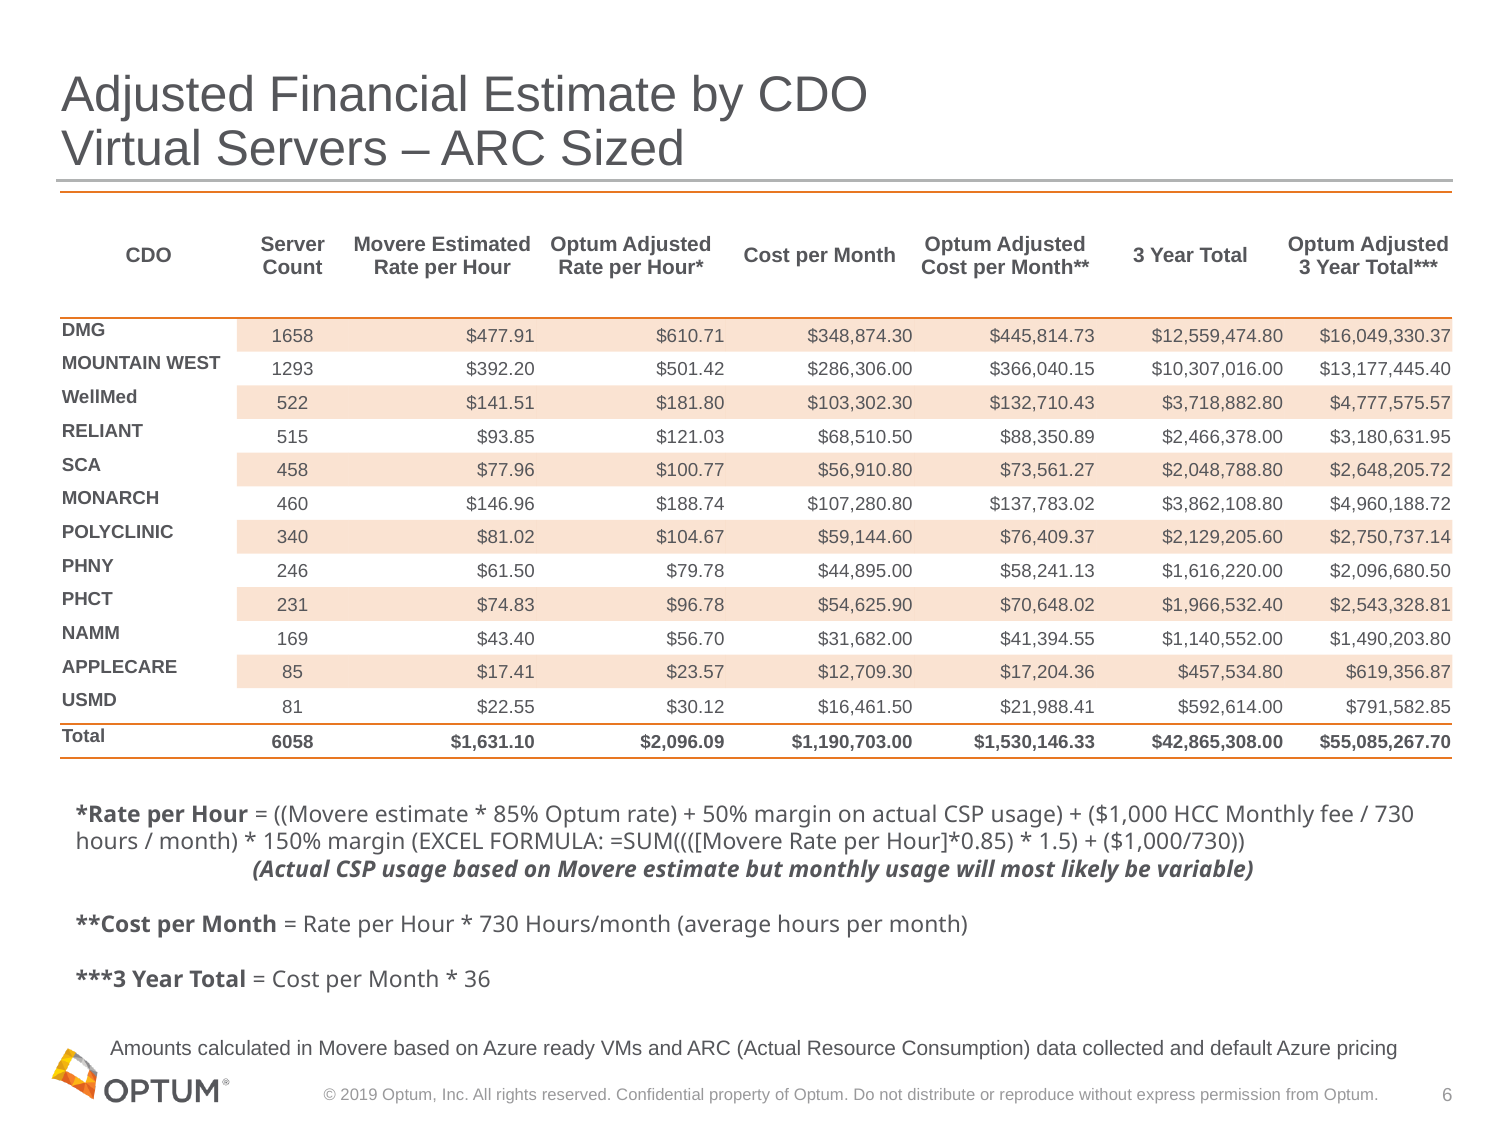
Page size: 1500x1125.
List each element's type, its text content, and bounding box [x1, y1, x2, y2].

table_cell $21,988.41 [914, 688, 1096, 723]
table_cell $103,302.30 [726, 385, 914, 419]
table_cell $59,144.60 [726, 520, 914, 554]
table_cell $2,096.09 [536, 725, 726, 757]
table_cell $22.55 [349, 688, 536, 723]
table_cell $10,307,016.00 [1096, 352, 1285, 385]
table_cell $31,682.00 [726, 621, 914, 655]
table_cell $592,614.00 [1096, 688, 1285, 723]
table_cell $23.57 [536, 655, 726, 688]
picture [33, 1030, 247, 1120]
table_cell USMD [60, 688, 237, 723]
table_cell $501.42 [536, 352, 726, 385]
title Adjusted Financial Estimate by CDO Virtual Servers – ARC Sized [60, 0, 1454, 177]
table_cell $93.85 [349, 419, 536, 453]
table_cell $610.71 [536, 319, 726, 352]
table_cell PHNY [60, 554, 237, 587]
table_cell $477.91 [349, 319, 536, 352]
table_cell $3,862,108.80 [1096, 486, 1285, 520]
table_cell $4,777,575.57 [1285, 385, 1452, 419]
table_cell $43.40 [349, 621, 536, 655]
table_cell $1,530,146.33 [914, 725, 1096, 757]
table_cell $2,129,205.60 [1096, 520, 1285, 554]
table_cell 340 [237, 520, 349, 554]
table_cell 522 [237, 385, 349, 419]
table_cell $58,241.13 [914, 554, 1096, 587]
table_cell $1,190,703.00 [726, 725, 914, 757]
table_cell $79.78 [536, 554, 726, 587]
table_header Movere Estimated Rate per Hour [349, 193, 536, 317]
table_header Optum Adjusted Cost per Month** [914, 193, 1096, 317]
table_cell $76,409.37 [914, 520, 1096, 554]
table_cell $3,180,631.95 [1285, 419, 1452, 453]
table_cell $1,631.10 [349, 725, 536, 757]
table_cell 85 [237, 655, 349, 688]
table_cell MONARCH [60, 486, 237, 520]
table_cell $2,466,378.00 [1096, 419, 1285, 453]
table_cell PHCT [60, 587, 237, 621]
table_cell $13,177,445.40 [1285, 352, 1452, 385]
table_cell 1658 [237, 319, 349, 352]
table_cell $181.80 [536, 385, 726, 419]
table_cell $2,096,680.50 [1285, 554, 1452, 587]
table_cell 81 [237, 688, 349, 723]
table_cell $16,049,330.37 [1285, 319, 1452, 352]
table_header Optum Adjusted Rate per Hour* [536, 193, 726, 317]
table_cell DMG [60, 319, 237, 352]
table_cell 6058 [237, 725, 349, 757]
table_cell $619,356.87 [1285, 655, 1452, 688]
table_cell $141.51 [349, 385, 536, 419]
table_cell $2,648,205.72 [1285, 453, 1452, 486]
table_cell 458 [237, 453, 349, 486]
table_cell $445,814.73 [914, 319, 1096, 352]
table_cell RELIANT [60, 419, 237, 453]
table_cell $100.77 [536, 453, 726, 486]
table_cell 169 [237, 621, 349, 655]
table_cell $30.12 [536, 688, 726, 723]
table_cell $188.74 [536, 486, 726, 520]
table_cell $4,960,188.72 [1285, 486, 1452, 520]
text_box Amounts calculated in Movere based on Azure ready VMs and ARC (Actual Resource Consumption) data collected and default Azure pricing [60, 1035, 1453, 1061]
table_cell $121.03 [536, 419, 726, 453]
table_header Optum Adjusted 3 Year Total*** [1285, 193, 1452, 317]
table_cell $56,910.80 [726, 453, 914, 486]
table_cell $107,280.80 [726, 486, 914, 520]
table_header Cost per Month [726, 193, 914, 317]
table_cell $392.20 [349, 352, 536, 385]
table_cell Total [60, 725, 237, 757]
table_header CDO [60, 193, 237, 317]
table_cell POLYCLINIC [60, 520, 237, 554]
table_cell 515 [237, 419, 349, 453]
table_cell $348,874.30 [726, 319, 914, 352]
table_cell $2,543,328.81 [1285, 587, 1452, 621]
table_cell $146.96 [349, 486, 536, 520]
table_cell SCA [60, 453, 237, 486]
table_cell $2,048,788.80 [1096, 453, 1285, 486]
table_cell 1293 [237, 352, 349, 385]
table_cell $2,750,737.14 [1285, 520, 1452, 554]
table_cell NAMM [60, 621, 237, 655]
table_cell $55,085,267.70 [1285, 725, 1452, 757]
table_cell $81.02 [349, 520, 536, 554]
table_cell $16,461.50 [726, 688, 914, 723]
table_cell $44,895.00 [726, 554, 914, 587]
table_cell 460 [237, 486, 349, 520]
table_cell $286,306.00 [726, 352, 914, 385]
table_cell WellMed [60, 385, 237, 419]
table_cell $77.96 [349, 453, 536, 486]
table_header Server Count [237, 193, 349, 317]
table_header 3 Year Total [1096, 193, 1285, 317]
table_cell $1,616,220.00 [1096, 554, 1285, 587]
table_cell $61.50 [349, 554, 536, 587]
table_cell $1,966,532.40 [1096, 587, 1285, 621]
table_cell $96.78 [536, 587, 726, 621]
table_cell $74.83 [349, 587, 536, 621]
table_cell $68,510.50 [726, 419, 914, 453]
table_cell $17,204.36 [914, 655, 1096, 688]
table_cell $70,648.02 [914, 587, 1096, 621]
table_cell $1,490,203.80 [1285, 621, 1452, 655]
table_cell $54,625.90 [726, 587, 914, 621]
slide_number 6 [1385, 1064, 1453, 1124]
table_cell MOUNTAIN WEST [60, 352, 237, 385]
table_cell $137,783.02 [914, 486, 1096, 520]
table_cell $791,582.85 [1285, 688, 1452, 723]
table_cell $17.41 [349, 655, 536, 688]
table_cell $56.70 [536, 621, 726, 655]
table_cell $42,865,308.00 [1096, 725, 1285, 757]
table_cell 246 [237, 554, 349, 587]
table_cell $41,394.55 [914, 621, 1096, 655]
table_cell $3,718,882.80 [1096, 385, 1285, 419]
table_cell APPLECARE [60, 655, 237, 688]
table_cell $73,561.27 [914, 453, 1096, 486]
table_cell $132,710.43 [914, 385, 1096, 419]
table_cell $1,140,552.00 [1096, 621, 1285, 655]
table_cell $104.67 [536, 520, 726, 554]
table_cell $366,040.15 [914, 352, 1096, 385]
footer © 2019 Optum, Inc. All rights reserved. Confidential property of Optum. Do not distribute or reproduce without express permission from Optum. [309, 1064, 1381, 1124]
table_cell 231 [237, 587, 349, 621]
table_cell $88,350.89 [914, 419, 1096, 453]
text_box *Rate per Hour = ((Movere estimate * 85% Optum rate) + 50% margin on actual CSP usage) + ($1,000 HCC Monthly fee / 730 hours / month) * 150% margin (EXCEL FORMULA: =SUM((([Movere Rate per Hour]*0.85) * 1.5) + ($1,000/730)) (Actual CSP usage based on Movere estimate but monthly usage will most likely be variable) **Cost per Month = Rate per Hour * 730 Hours/month (average hours per month) ***3 Year Total = Cost per Month * 36 [60, 791, 1453, 999]
table_cell $12,709.30 [726, 655, 914, 688]
table_cell $12,559,474.80 [1096, 319, 1285, 352]
table_cell $457,534.80 [1096, 655, 1285, 688]
